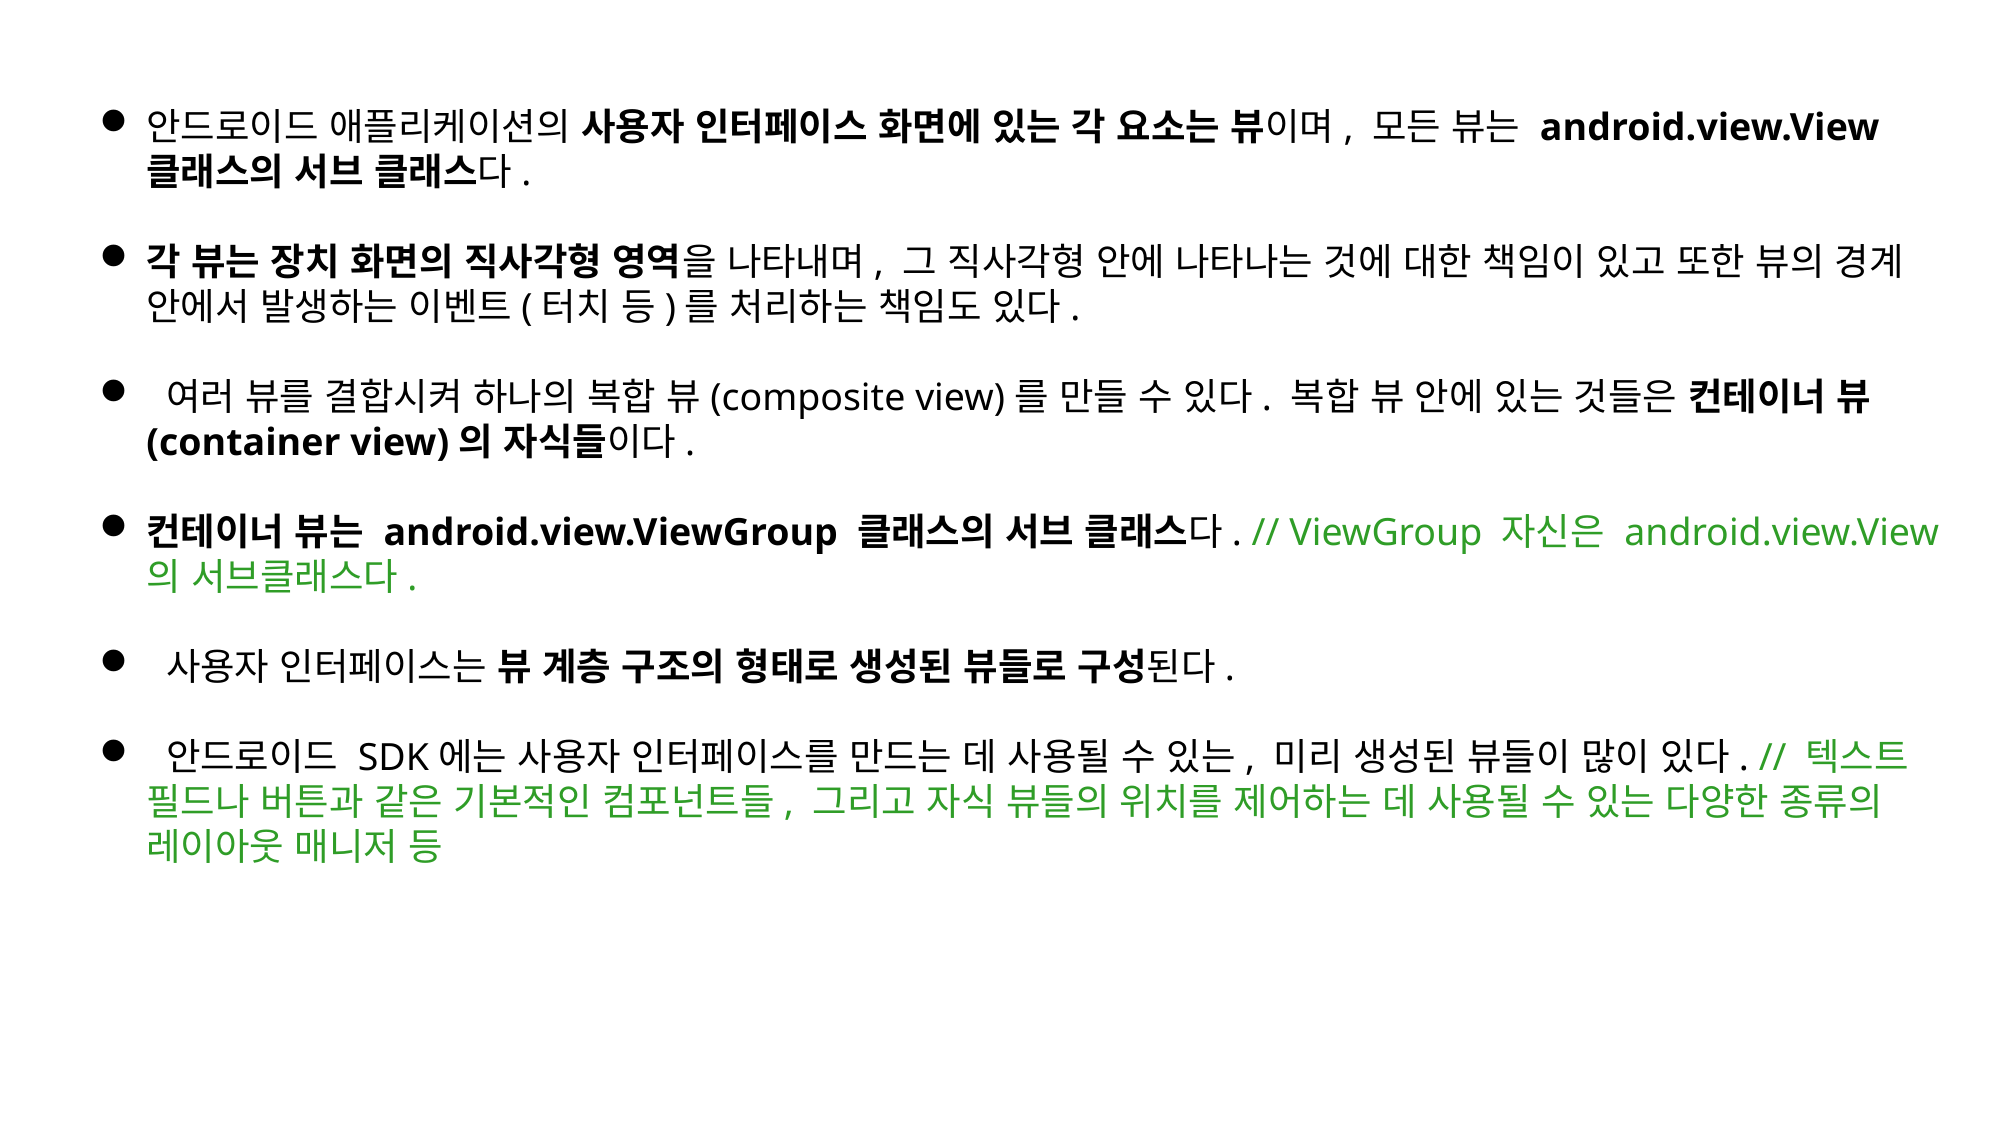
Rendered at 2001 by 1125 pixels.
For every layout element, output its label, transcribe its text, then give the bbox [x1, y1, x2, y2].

text_box 안드로이드 애플리케이션의 사용자 인터페이스 화면에 있는 각 요소는 뷰이며, 모든 뷰는 android.view.View 클래스의 서브 클래스다. 각 뷰는 장치 화면의 직사각형 영역을 나타내며, 그 직사각형 안에 나타나는 것에 대한 책임이 있고 또한 뷰의 경계 안에서 발생하는 이벤트(터치 등)를 처리하는 책임도 있다. 여러 뷰를 결합시켜 하나의 복합 뷰(composite view)를 만들 수 있다. 복합 뷰 안에 있는 것들은 컨테이너 뷰(container view)의 자식들이다. 컨테이너 뷰는 android.view.ViewGroup 클래스의 서브 클래스다. // ViewGroup 자신은 android.view.View의 서브클래스다. 사용자 인터페이스는 뷰 계층 구조의 형태로 생성된 뷰들로 구성된다. 안드로이드 SDK에는 사용자 인터페이스를 만드는 데 사용될 수 있는, 미리 생성된 뷰들이 많이 있다. // 텍스트 필드나 버튼과 같은 기본적인 컴포넌트들, 그리고 자식 뷰들의 위치를 제어하는 데 사용될 수 있는 다양한 종류의 레이아웃 매니저 등 [84, 95, 1957, 1011]
